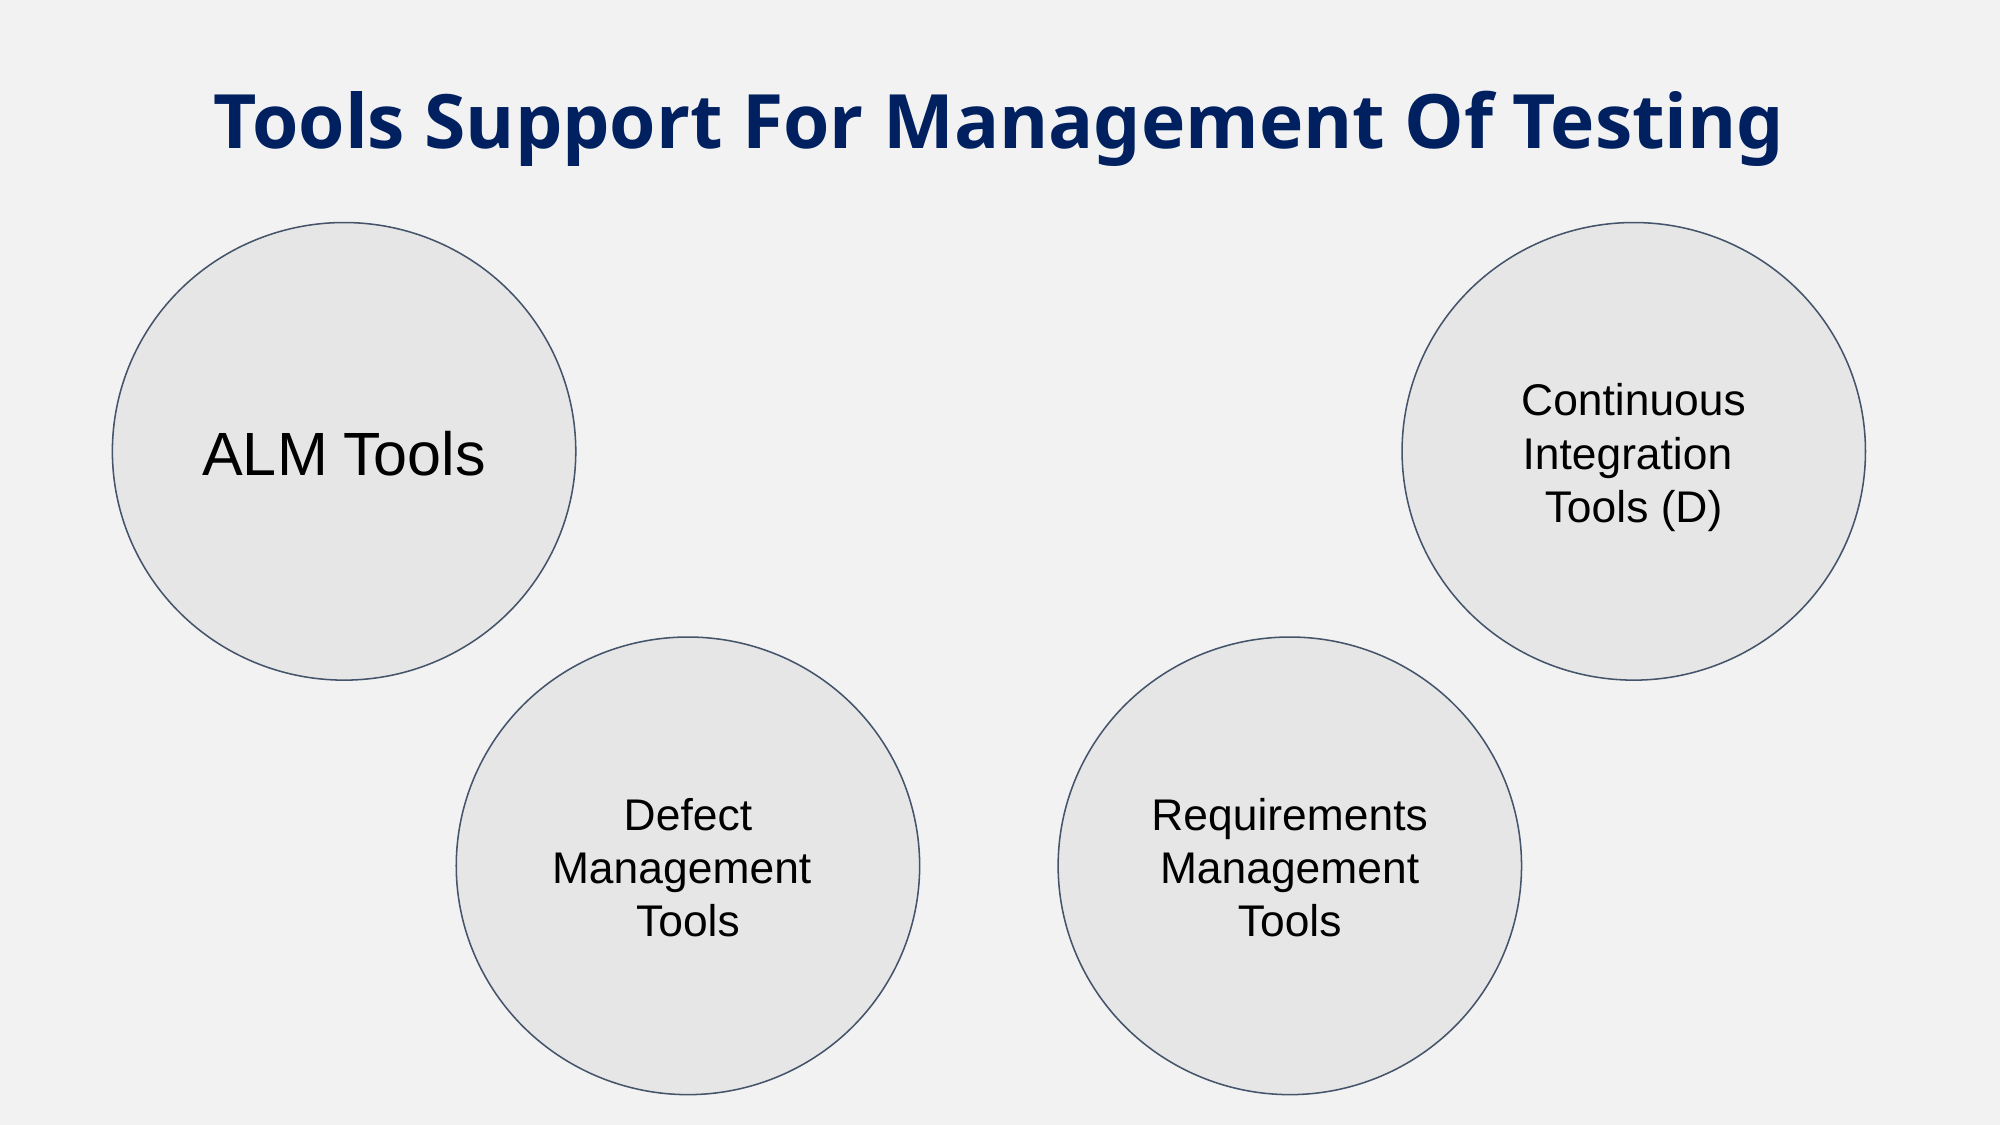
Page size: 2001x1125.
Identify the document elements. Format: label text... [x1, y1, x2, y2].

text_box ALM Tools [112, 222, 576, 681]
text_box Defect Management Tools [456, 637, 920, 1095]
text_box Requirements Management Tools [1058, 637, 1522, 1095]
title Tools Support For Management Of Testing [68, 64, 1932, 190]
text_box Continuous Integration Tools (D) [1402, 222, 1866, 681]
